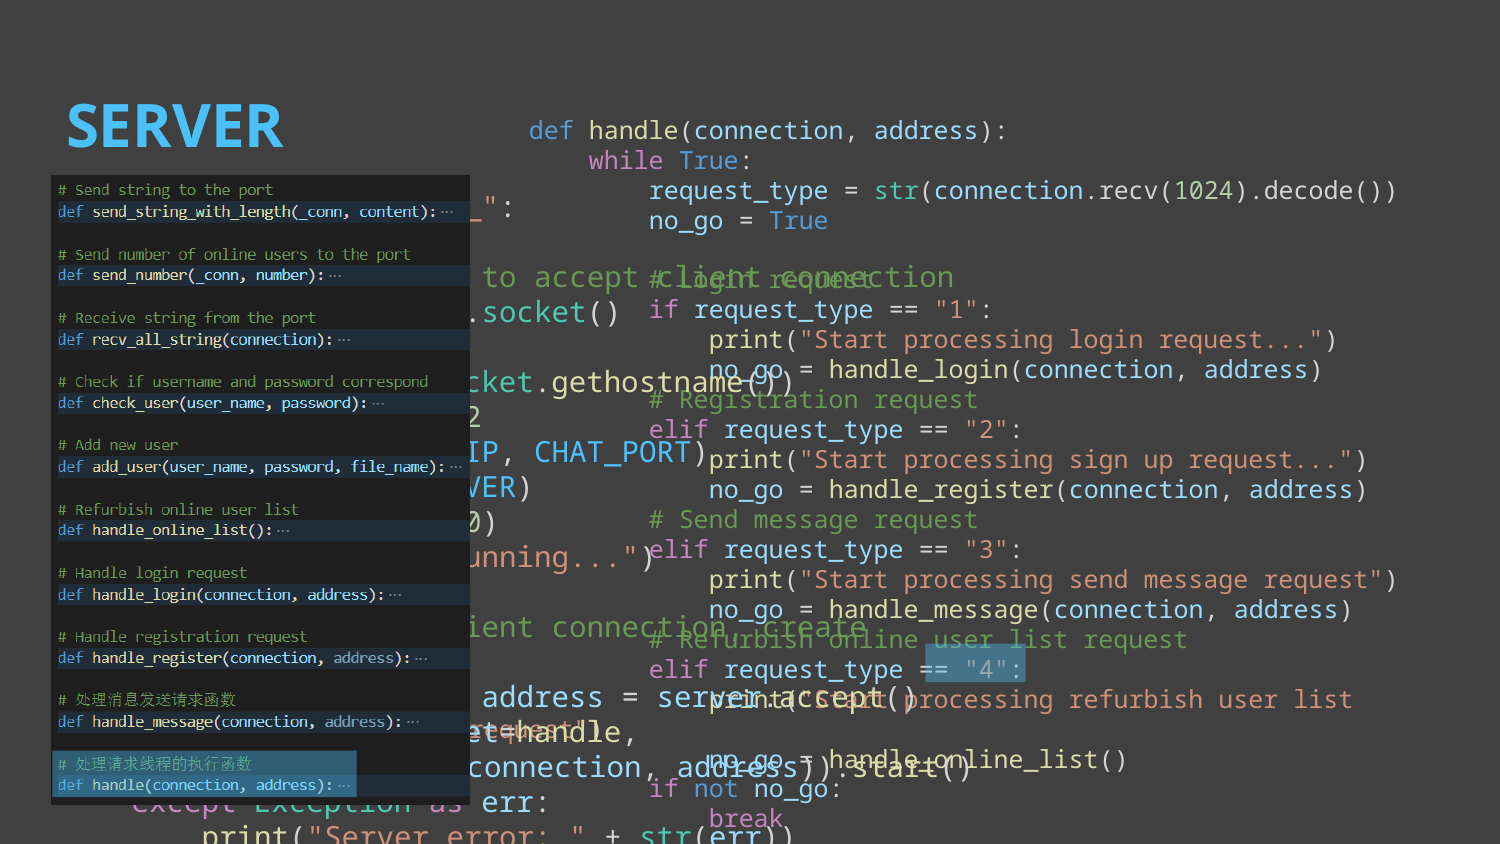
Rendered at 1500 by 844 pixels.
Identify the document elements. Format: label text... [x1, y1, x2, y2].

title SERVER [51, 72, 1449, 176]
picture [50, 175, 470, 806]
text_box [923, 641, 1028, 684]
text_box def handle(connection, address): while True: request_type = str(connection.recv(1024).decode()) no_go = True # Login request if request_type == "1": print("Start processing login request...") no_go = handle_login(connection, address) # Registration request elif request_type == "2": print("Start processing sign up request...") no_go = handle_register(connection, address) # Send message request elif request_type == "3": print("Start processing send message request") no_go = handle_message(connection, address) # Refurbish online user list request elif request_type == "4": print("Start processing refurbish user list request") no_go = handle_online_list() if not no_go: break [472, 106, 1465, 841]
text_box if __name__ == "__main__": try: # Create socket to accept client connection server = socket.socket() CHAT_IP = socket.gethostbyname(socket.gethostname()) CHAT_PORT = 1112 SERVER = (CHAT_IP, CHAT_PORT) server.bind(SERVER) server.listen(10) print("Server running...") while True: # Accept client connection, create subthread connection, address = server.accept() Thread(target=handle, args=(connection, address)).start() except Exception as err: print("Server error: " + str(err)) [46, 181, 1031, 844]
